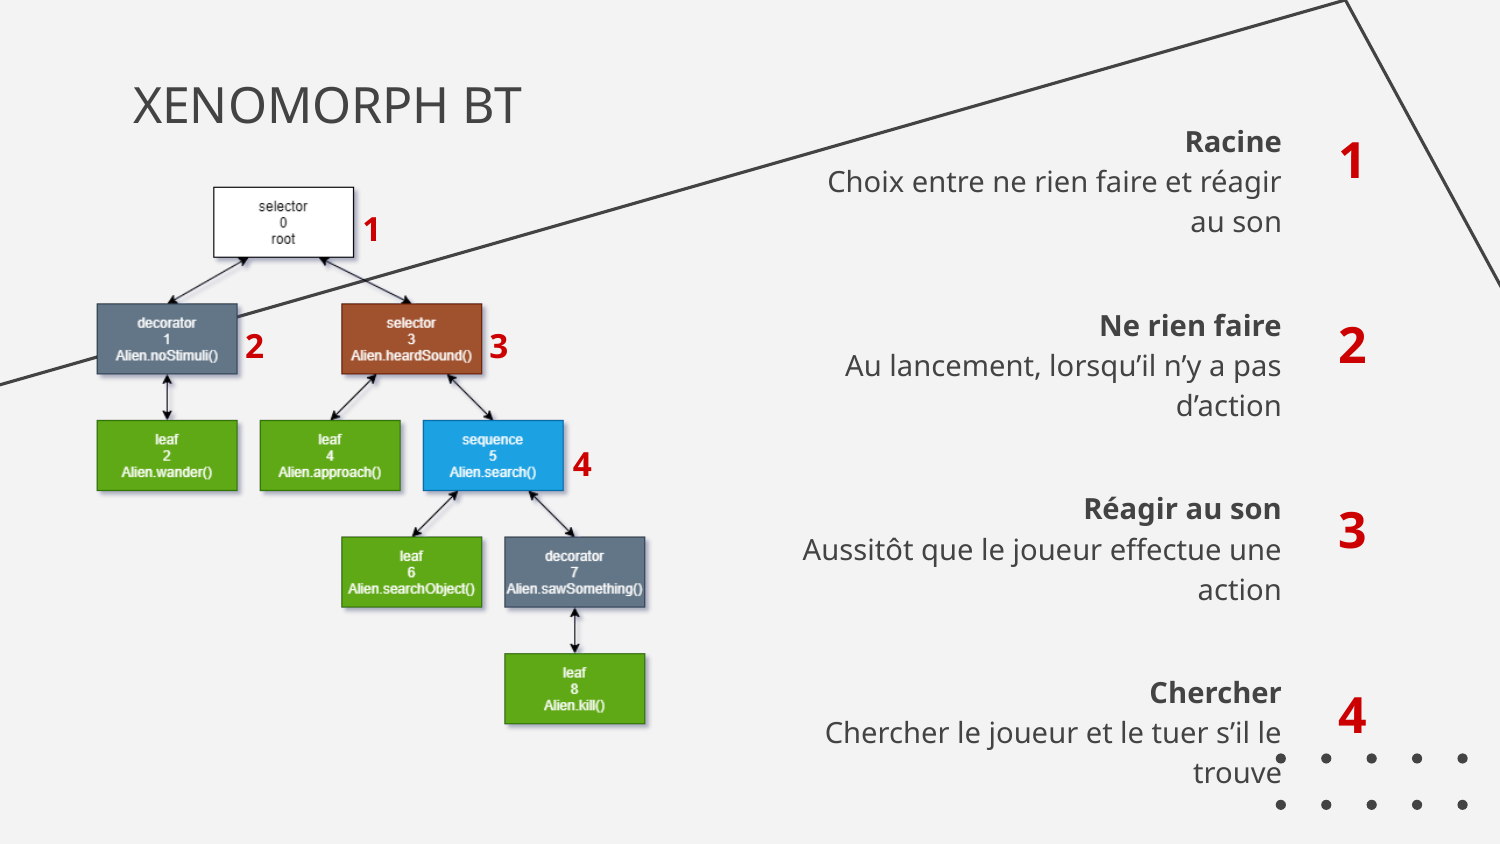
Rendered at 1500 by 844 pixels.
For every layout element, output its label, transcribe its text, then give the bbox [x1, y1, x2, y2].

subtitle Racine Choix entre ne rien faire et réagir au son [777, 88, 1298, 216]
text_box 3 [1306, 505, 1382, 543]
text_box 4 [1306, 690, 1382, 728]
text_box 1 [1306, 135, 1382, 173]
picture [83, 174, 693, 771]
title XENOMORPH BT [118, 58, 714, 196]
subtitle Réagir au son Aussitôt que le joueur effectue une action [713, 455, 1297, 583]
subtitle Ne rien faire Au lancement, lorsqu’il n’y a pas d’action [777, 271, 1297, 400]
subtitle Chercher Chercher le joueur et le tuer s’il le trouve [777, 639, 1297, 767]
text_box 2 [1306, 320, 1382, 358]
